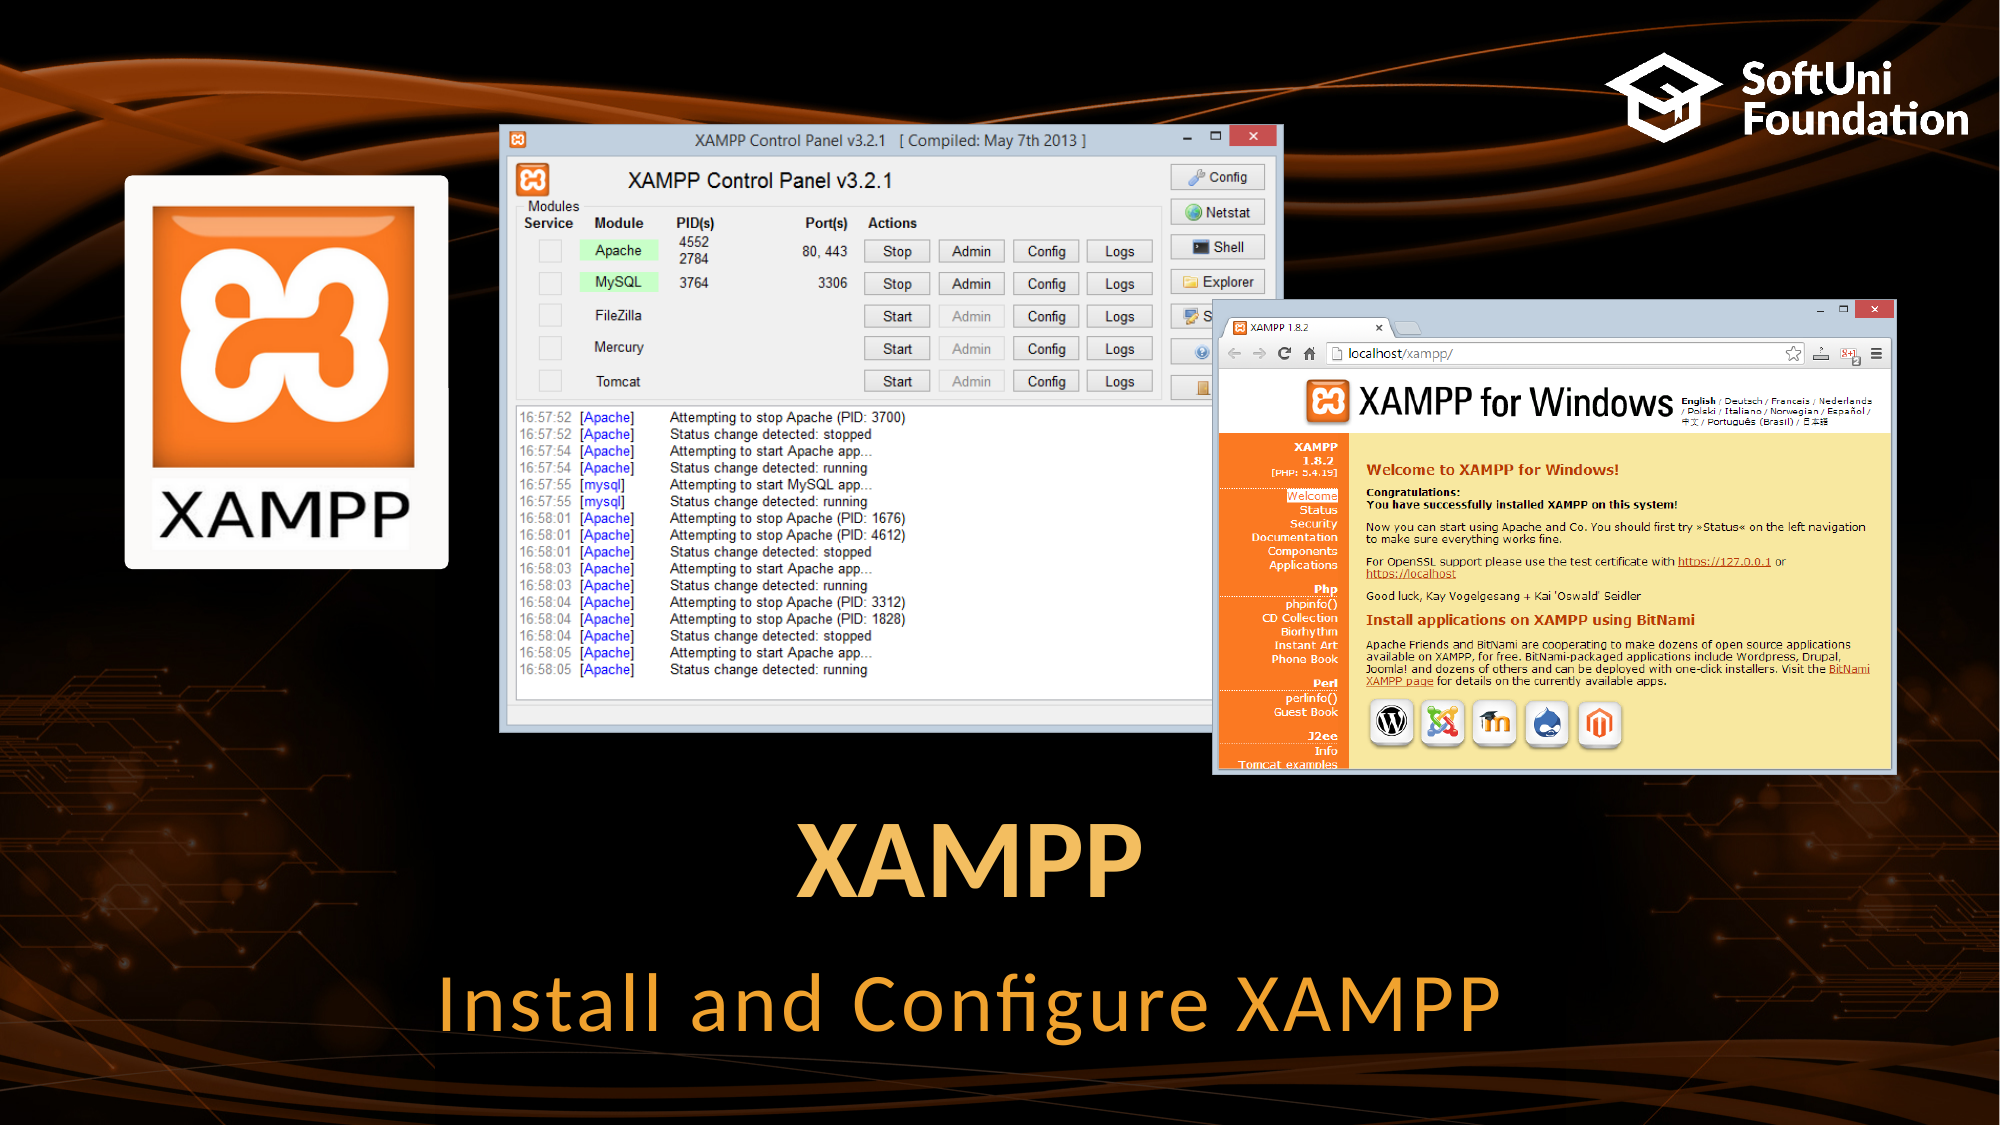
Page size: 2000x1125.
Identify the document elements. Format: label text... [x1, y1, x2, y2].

picture [0, 0, 2000, 1125]
title XAMPP [237, 793, 1704, 928]
list Install and Configure XAMPP [237, 937, 1704, 1050]
